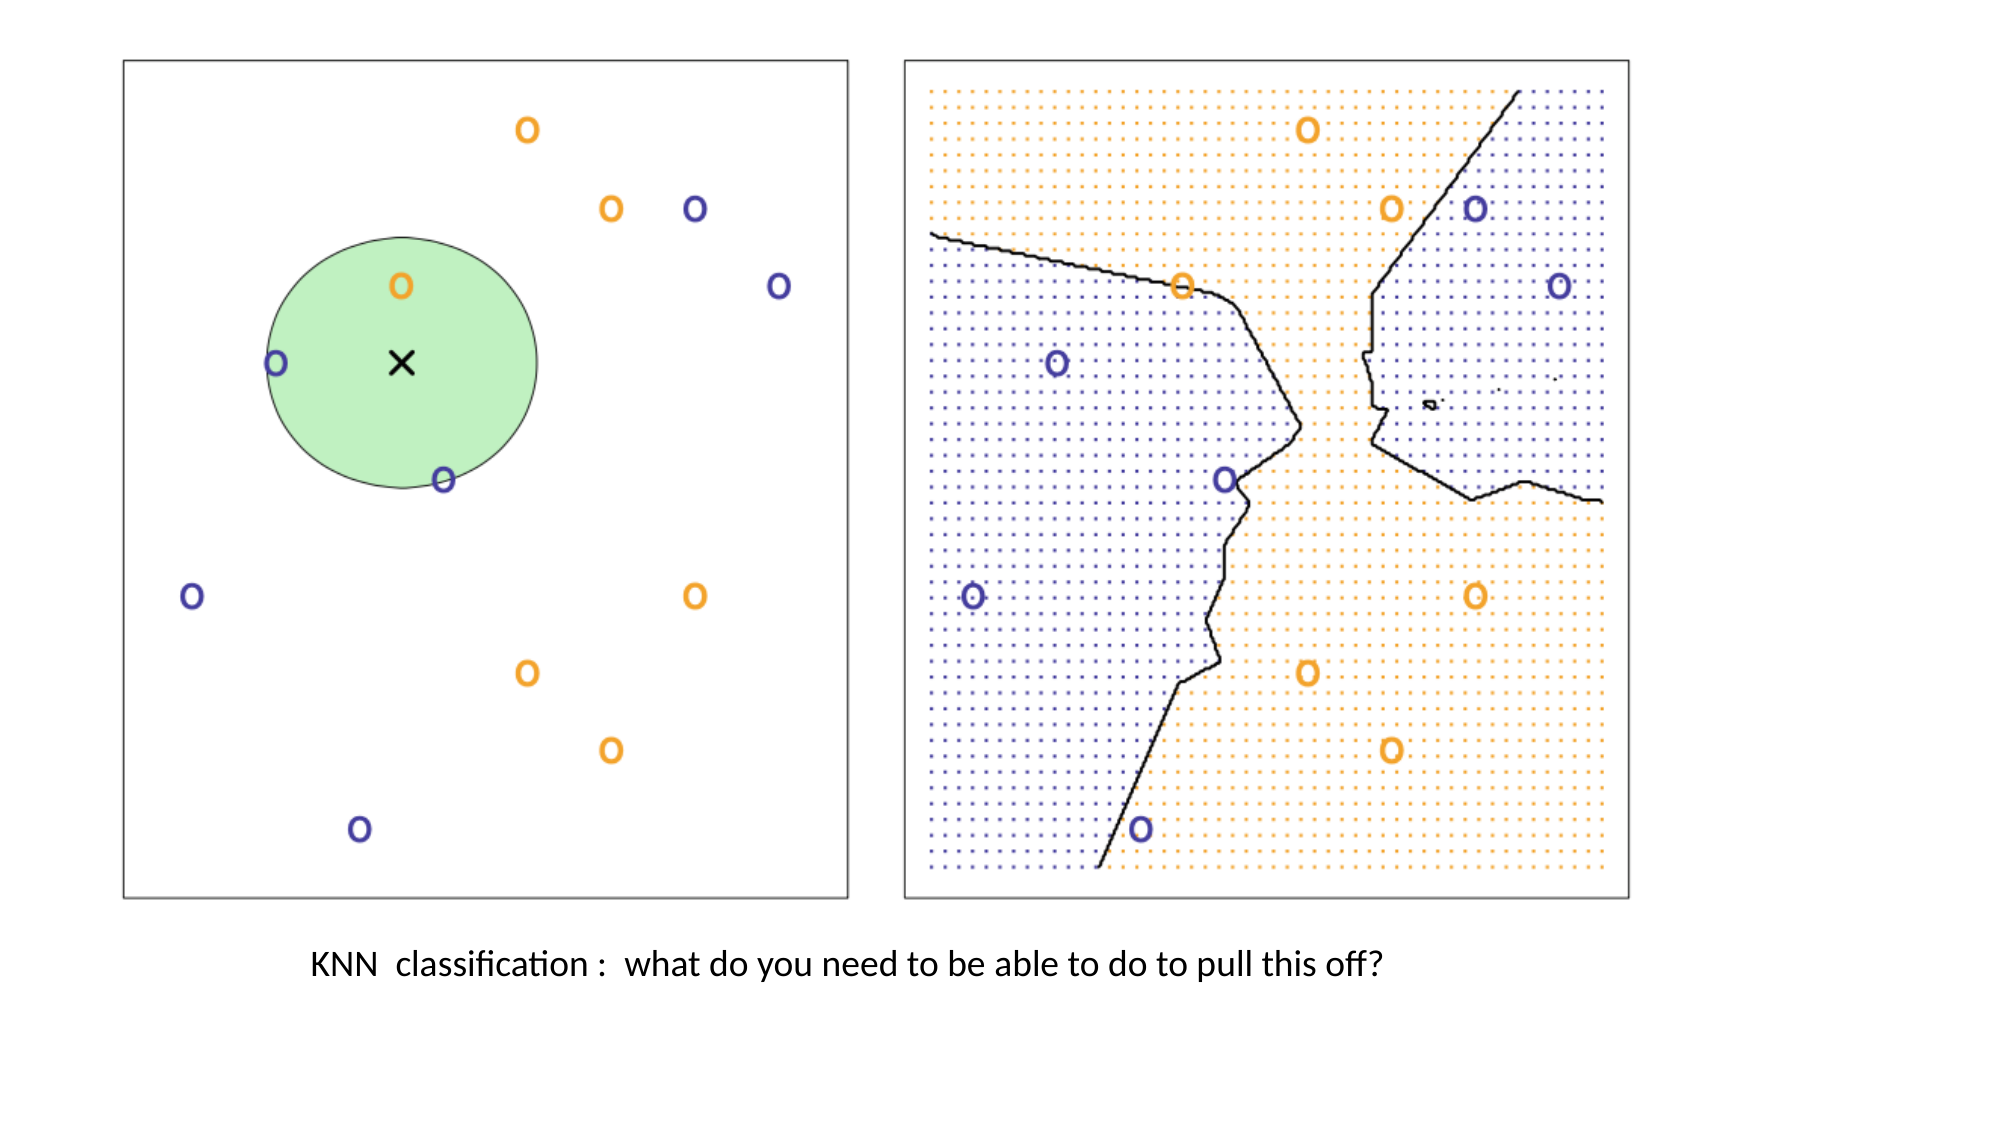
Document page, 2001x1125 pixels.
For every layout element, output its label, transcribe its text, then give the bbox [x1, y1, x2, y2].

picture [25, 13, 1672, 933]
text_box KNN classification : what do you need to be able to do to pull this off? [295, 933, 1401, 992]
